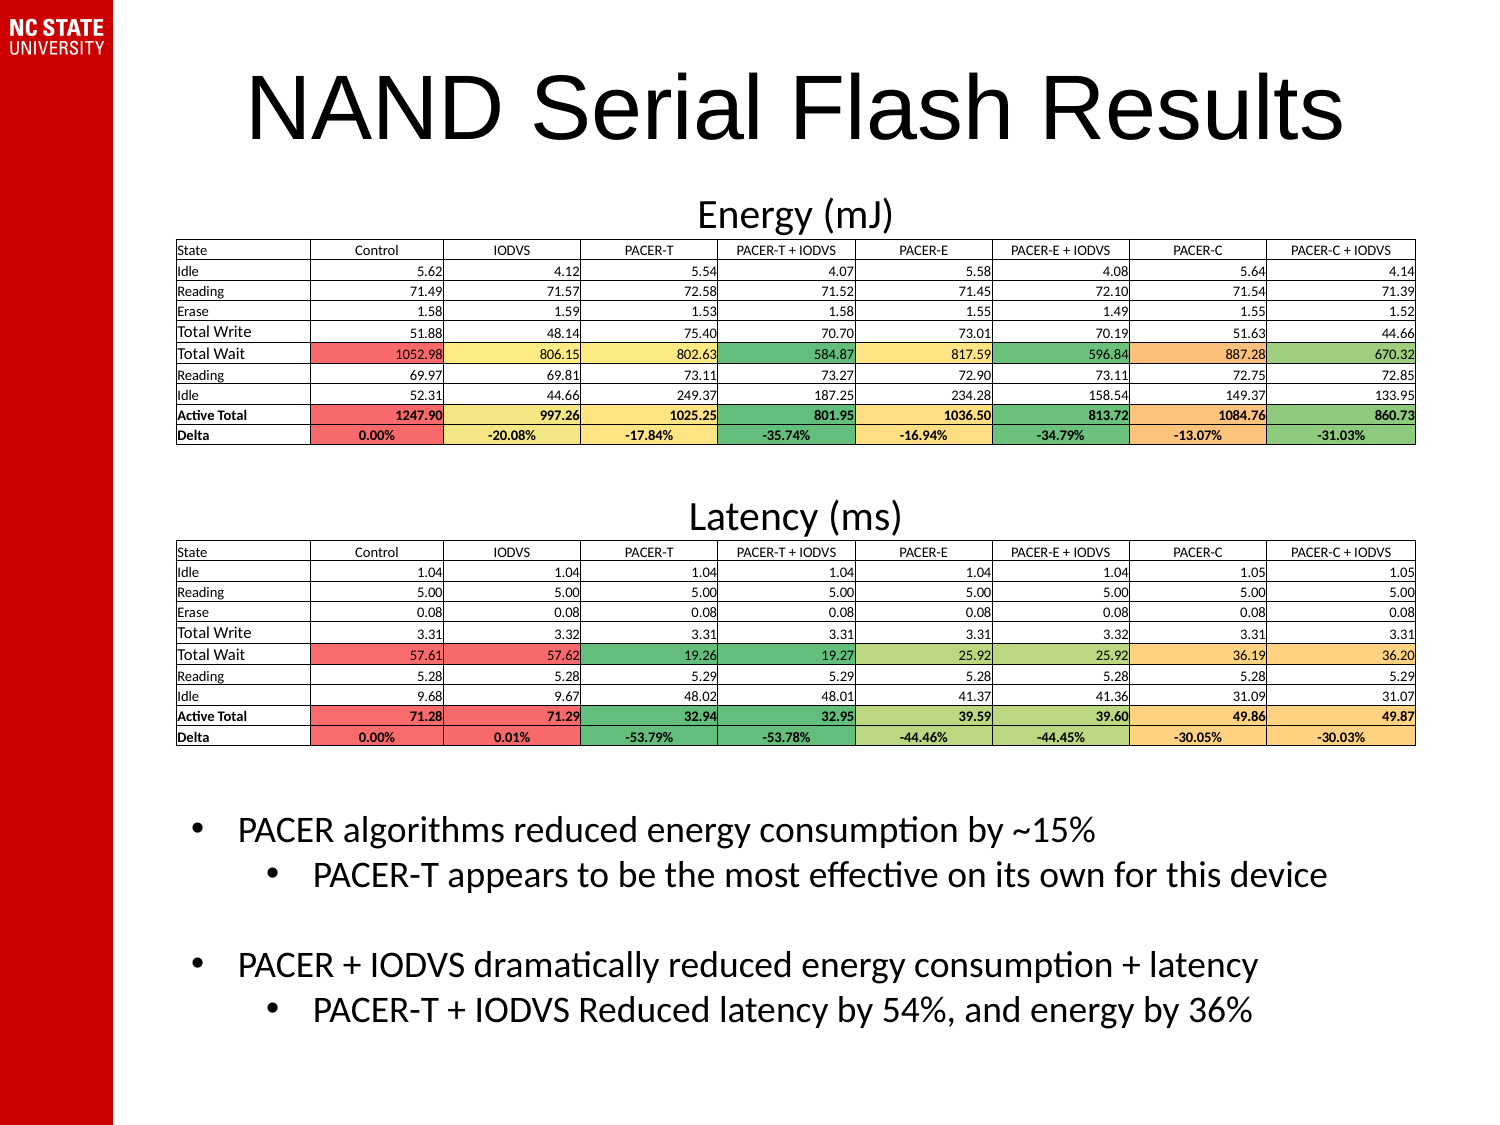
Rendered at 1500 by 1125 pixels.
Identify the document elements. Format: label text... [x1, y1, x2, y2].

table_cell 5.64 [1130, 260, 1266, 280]
table_cell -31.03% [1267, 425, 1415, 444]
table_cell 149.37 [1130, 384, 1266, 404]
table_cell -17.84% [581, 425, 717, 444]
table_cell 71.49 [311, 281, 443, 300]
table_cell 1.52 [1267, 301, 1415, 320]
table_cell 71.57 [444, 281, 580, 300]
table_cell 73.11 [993, 364, 1129, 383]
table_cell Total Wait [177, 343, 310, 363]
table_cell 1.04 [718, 561, 855, 581]
table_cell PACER-C [1130, 240, 1266, 259]
table_cell 1247.90 [311, 405, 443, 424]
table_cell PACER-C [1130, 541, 1266, 560]
table_cell PACER-T + IODVS [718, 541, 855, 560]
table_cell 1.05 [1267, 561, 1415, 581]
table_cell 9.67 [444, 685, 580, 705]
table_cell Idle [177, 384, 310, 404]
table_cell 72.58 [581, 281, 717, 300]
table_cell Idle [177, 685, 310, 705]
table_cell 44.66 [1267, 321, 1415, 342]
table_cell 0.00% [311, 726, 443, 745]
table_cell 5.00 [718, 582, 855, 601]
table_cell 1052.98 [311, 343, 443, 363]
table_cell 71.52 [718, 281, 855, 300]
table_header Latency (ms) [176, 498, 1416, 540]
table_cell 5.00 [581, 582, 717, 601]
table_cell 51.88 [311, 321, 443, 342]
table_cell 31.09 [1130, 685, 1266, 705]
table_cell 0.08 [993, 602, 1129, 621]
table_cell 813.72 [993, 405, 1129, 424]
table_cell 5.62 [311, 260, 443, 280]
table_cell Erase [177, 301, 310, 320]
table_cell 48.02 [581, 685, 717, 705]
table_cell 71.54 [1130, 281, 1266, 300]
table_cell 5.00 [856, 582, 992, 601]
table_cell 71.45 [856, 281, 992, 300]
table_cell 5.00 [1267, 582, 1415, 601]
table_cell 51.63 [1130, 321, 1266, 342]
table_cell 3.31 [1130, 622, 1266, 643]
table_cell 32.94 [581, 706, 717, 725]
table_cell State [177, 541, 310, 560]
table_cell 57.62 [444, 644, 580, 664]
table_cell 4.12 [444, 260, 580, 280]
table_cell 806.15 [444, 343, 580, 363]
table_cell 0.08 [311, 602, 443, 621]
table_cell PACER-E + IODVS [993, 541, 1129, 560]
table_cell 70.70 [718, 321, 855, 342]
table_cell 133.95 [1267, 384, 1415, 404]
table_cell -16.94% [856, 425, 992, 444]
table_cell 36.19 [1130, 644, 1266, 664]
table_cell 36.20 [1267, 644, 1415, 664]
table_cell Reading [177, 364, 310, 383]
table_cell 1.59 [444, 301, 580, 320]
table_cell -44.46% [856, 726, 992, 745]
table_cell 1.49 [993, 301, 1129, 320]
table_cell 73.11 [581, 364, 717, 383]
table_cell 0.08 [444, 602, 580, 621]
table_cell 49.87 [1267, 706, 1415, 725]
table_cell 234.28 [856, 384, 992, 404]
table_cell 887.28 [1130, 343, 1266, 363]
table_cell 71.28 [311, 706, 443, 725]
table_cell Control [311, 541, 443, 560]
table_cell 3.31 [1267, 622, 1415, 643]
table_cell Control [311, 240, 443, 259]
table_cell 31.07 [1267, 685, 1415, 705]
table_cell 997.26 [444, 405, 580, 424]
table_cell 44.66 [444, 384, 580, 404]
table_cell 5.28 [444, 665, 580, 684]
table_cell 801.95 [718, 405, 855, 424]
table_cell PACER-T [581, 240, 717, 259]
table_cell 48.14 [444, 321, 580, 342]
table_cell 69.81 [444, 364, 580, 383]
table_cell 49.86 [1130, 706, 1266, 725]
table_cell 1084.76 [1130, 405, 1266, 424]
table_cell -34.79% [993, 425, 1129, 444]
table_cell Erase [177, 602, 310, 621]
table_cell 817.59 [856, 343, 992, 363]
table_cell Idle [177, 260, 310, 280]
table_cell 670.32 [1267, 343, 1415, 363]
table_cell 52.31 [311, 384, 443, 404]
table_cell 57.61 [311, 644, 443, 664]
table_cell 19.27 [718, 644, 855, 664]
picture [0, 0, 113, 1125]
table_cell 72.85 [1267, 364, 1415, 383]
table_cell -35.74% [718, 425, 855, 444]
table_cell 5.54 [581, 260, 717, 280]
table_cell 5.00 [993, 582, 1129, 601]
table_cell -13.07% [1130, 425, 1266, 444]
table_cell 0.08 [1130, 602, 1266, 621]
table_cell 39.59 [856, 706, 992, 725]
table_cell 1.55 [1130, 301, 1266, 320]
table_cell 1.55 [856, 301, 992, 320]
table_cell 4.08 [993, 260, 1129, 280]
table_cell 187.25 [718, 384, 855, 404]
table_cell Delta [177, 425, 310, 444]
table_cell -44.45% [993, 726, 1129, 745]
table_cell 3.31 [856, 622, 992, 643]
table_cell 4.07 [718, 260, 855, 280]
table_cell Total Write [177, 622, 310, 643]
table_cell State [177, 240, 310, 259]
table_cell 0.08 [1267, 602, 1415, 621]
table_cell 1.58 [311, 301, 443, 320]
table_cell 32.95 [718, 706, 855, 725]
table_cell 0.00% [311, 425, 443, 444]
table_header Energy (mJ) [176, 197, 1416, 239]
table_cell -30.05% [1130, 726, 1266, 745]
table_cell PACER-E [856, 541, 992, 560]
table_cell IODVS [444, 240, 580, 259]
table_cell PACER-T + IODVS [718, 240, 855, 259]
table_cell 25.92 [856, 644, 992, 664]
table_cell 70.19 [993, 321, 1129, 342]
table_cell 1.04 [444, 561, 580, 581]
table_cell Active Total [177, 706, 310, 725]
table_cell 5.28 [993, 665, 1129, 684]
table_cell 75.40 [581, 321, 717, 342]
table_cell 5.00 [311, 582, 443, 601]
table_cell 249.37 [581, 384, 717, 404]
table_cell 72.90 [856, 364, 992, 383]
table_cell 1.04 [311, 561, 443, 581]
table_cell -30.03% [1267, 726, 1415, 745]
table_cell 0.08 [718, 602, 855, 621]
table_cell Reading [177, 582, 310, 601]
table_cell 584.87 [718, 343, 855, 363]
table_cell 41.36 [993, 685, 1129, 705]
table_cell 72.75 [1130, 364, 1266, 383]
table_cell 69.97 [311, 364, 443, 383]
table_cell -20.08% [444, 425, 580, 444]
table_cell Reading [177, 281, 310, 300]
table_cell 860.73 [1267, 405, 1415, 424]
table_cell 5.29 [581, 665, 717, 684]
text_box PACER algorithms reduced energy consumption by ~15% PACER-T appears to be the most effective on its own for this device PACER + IODVS dramatically reduced energy consumption + latency PACER-T + IODVS Reduced latency by 54%, and energy by 36% [176, 797, 1416, 1038]
table_cell 3.32 [444, 622, 580, 643]
table_cell 48.01 [718, 685, 855, 705]
table_cell Idle [177, 561, 310, 581]
table_cell 25.92 [993, 644, 1129, 664]
table_cell PACER-C + IODVS [1267, 240, 1415, 259]
table_cell 5.00 [444, 582, 580, 601]
table_cell 596.84 [993, 343, 1129, 363]
table_cell 5.00 [1130, 582, 1266, 601]
table_cell 41.37 [856, 685, 992, 705]
table_cell 5.28 [856, 665, 992, 684]
table_cell 19.26 [581, 644, 717, 664]
table_cell IODVS [444, 541, 580, 560]
table_cell 5.29 [718, 665, 855, 684]
table_cell Total Wait [177, 644, 310, 664]
table_cell 1.58 [718, 301, 855, 320]
table_cell 0.01% [444, 726, 580, 745]
table_cell 3.32 [993, 622, 1129, 643]
table_cell -53.79% [581, 726, 717, 745]
table_cell 71.39 [1267, 281, 1415, 300]
table_cell 1.04 [993, 561, 1129, 581]
table_cell Reading [177, 665, 310, 684]
table_cell 5.28 [1130, 665, 1266, 684]
table_cell 5.58 [856, 260, 992, 280]
table_cell -53.78% [718, 726, 855, 745]
table_cell 3.31 [581, 622, 717, 643]
table_cell Delta [177, 726, 310, 745]
table_cell Total Write [177, 321, 310, 342]
table_cell Active Total [177, 405, 310, 424]
table_cell 9.68 [311, 685, 443, 705]
table_cell 39.60 [993, 706, 1129, 725]
table_cell 5.28 [311, 665, 443, 684]
table_cell 0.08 [581, 602, 717, 621]
table_cell PACER-C + IODVS [1267, 541, 1415, 560]
table_cell 1.04 [581, 561, 717, 581]
table_cell 3.31 [718, 622, 855, 643]
table_cell 73.27 [718, 364, 855, 383]
table_cell 72.10 [993, 281, 1129, 300]
table_cell PACER-T [581, 541, 717, 560]
table_cell PACER-E + IODVS [993, 240, 1129, 259]
table_cell 4.14 [1267, 260, 1415, 280]
table_cell 1.04 [856, 561, 992, 581]
table_cell 1036.50 [856, 405, 992, 424]
table_cell 158.54 [993, 384, 1129, 404]
table_cell 0.08 [856, 602, 992, 621]
table_cell 5.29 [1267, 665, 1415, 684]
table_cell 1.53 [581, 301, 717, 320]
table_cell 1025.25 [581, 405, 717, 424]
table_cell 71.29 [444, 706, 580, 725]
table_cell 802.63 [581, 343, 717, 363]
table_cell PACER-E [856, 240, 992, 259]
table_cell 73.01 [856, 321, 992, 342]
title NAND Serial Flash Results [176, 9, 1416, 197]
table_cell 3.31 [311, 622, 443, 643]
table_cell 1.05 [1130, 561, 1266, 581]
